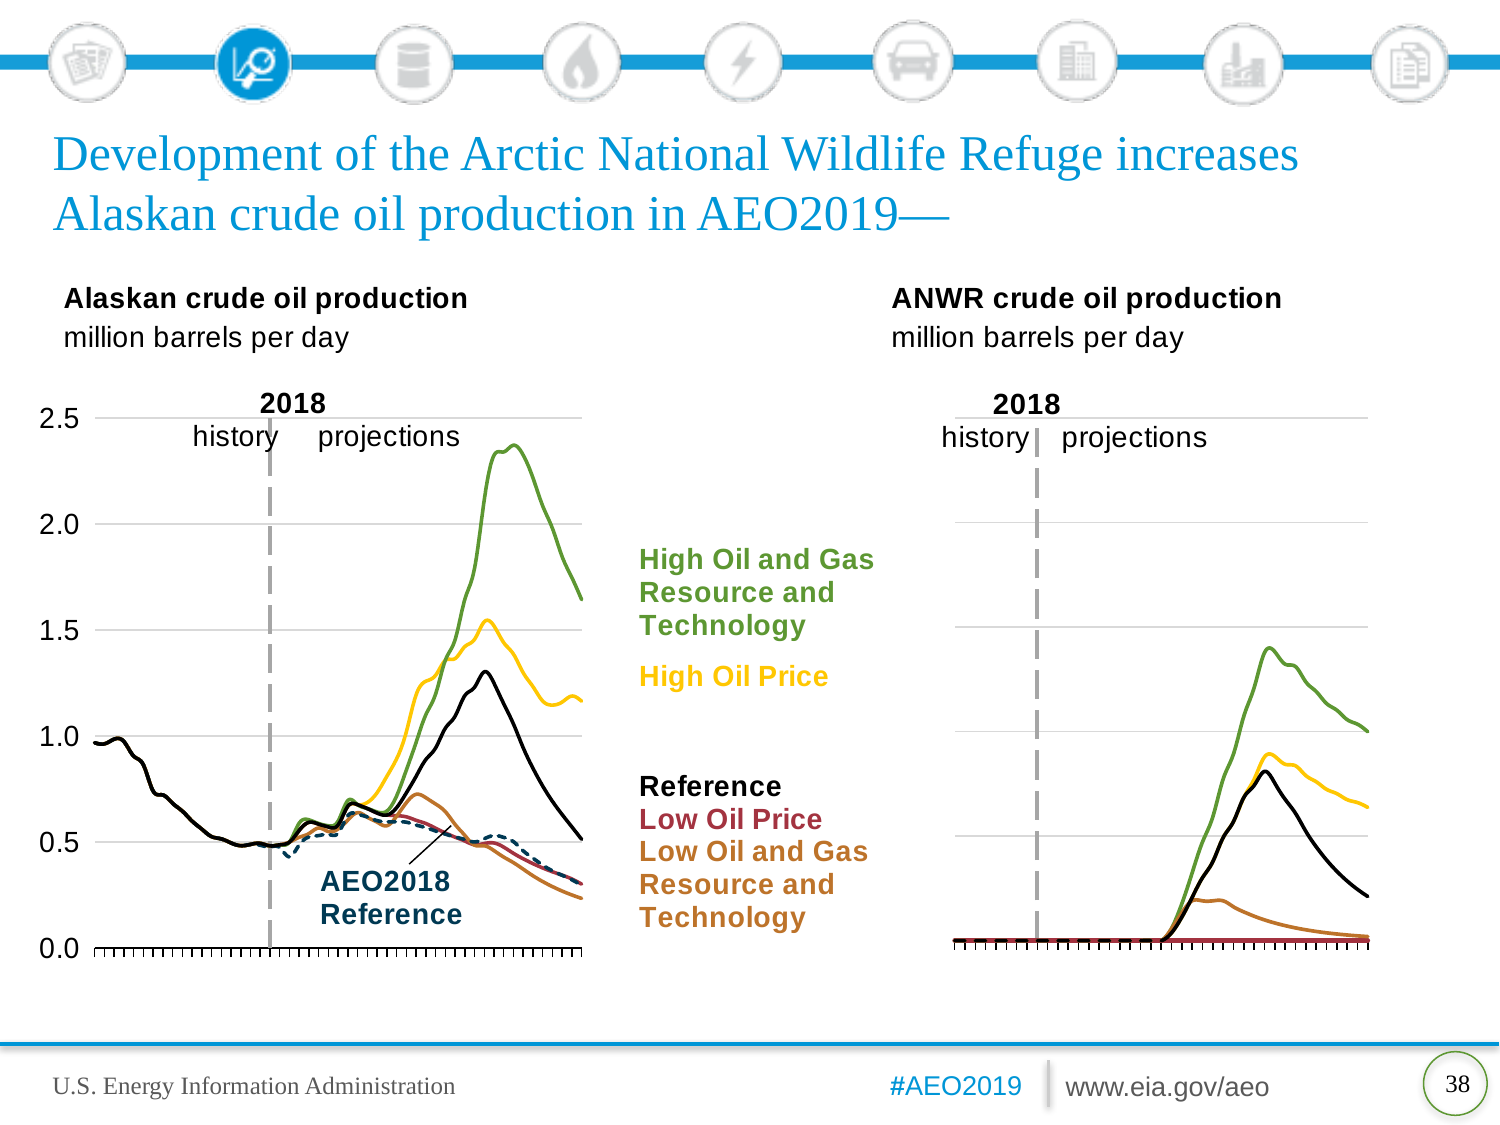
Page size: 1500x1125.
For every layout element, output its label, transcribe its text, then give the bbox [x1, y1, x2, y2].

title Development of the Arctic National Wildlife Refuge increases Alaskan crude oil production in AEO2019— [38, 123, 1466, 248]
slide_number 38 [1415, 1053, 1500, 1113]
picture [37, 10, 46, 111]
chart [38, 276, 1464, 1015]
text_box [46, 9, 1457, 118]
